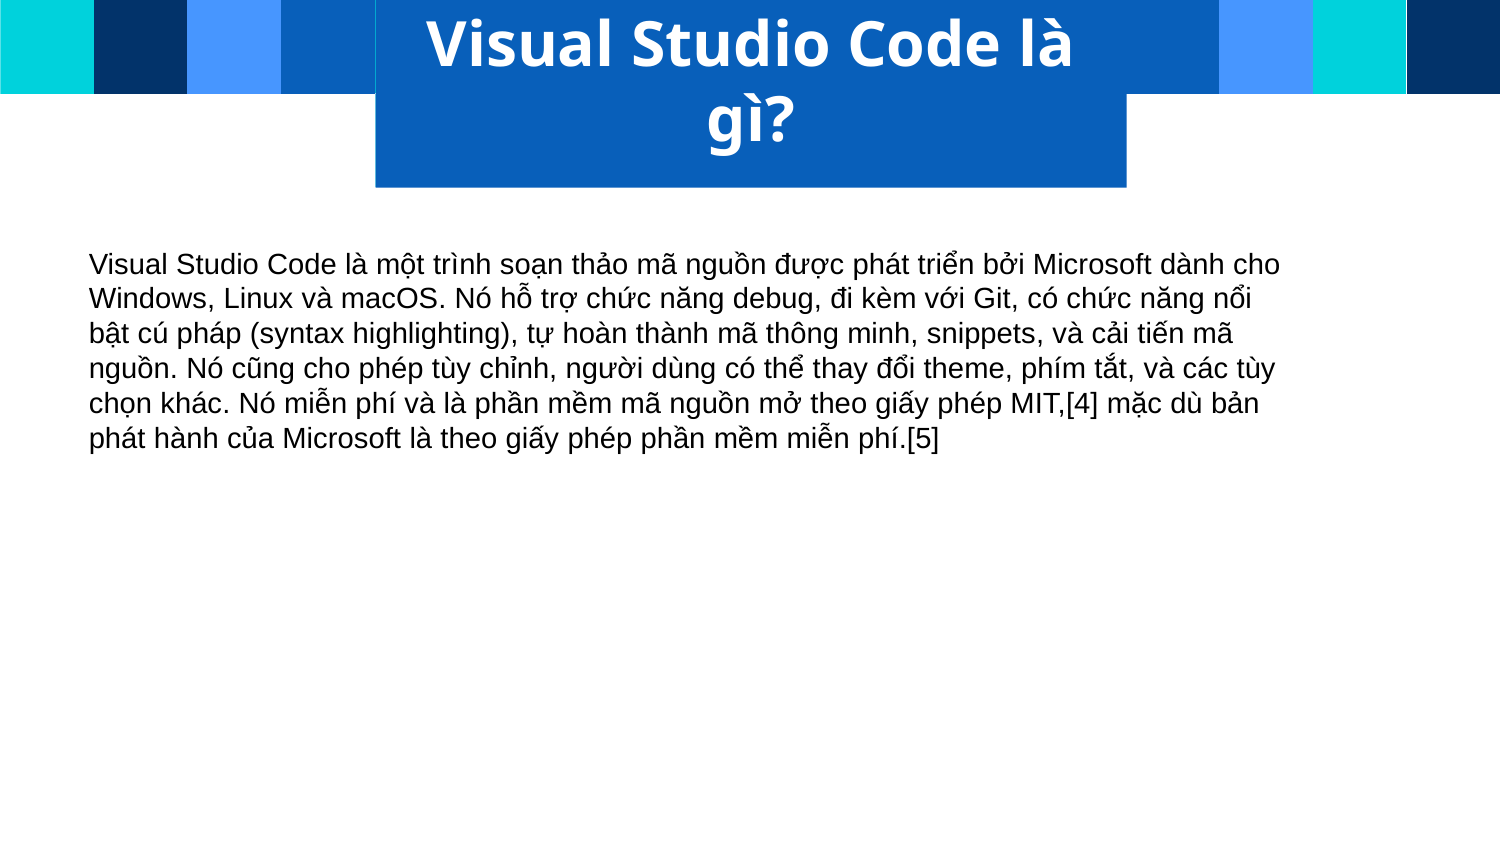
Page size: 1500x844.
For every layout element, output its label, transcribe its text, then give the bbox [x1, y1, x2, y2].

text_box Visual Studio Code là một trình soạn thảo mã nguồn được phát triển bởi Microsoft dành cho Windows, Linux và macOS. Nó hỗ trợ chức năng debug, đi kèm với Git, có chức năng nổi bật cú pháp (syntax highlighting), tự hoàn thành mã thông minh, snippets, và cải tiến mã nguồn. Nó cũng cho phép tùy chỉnh, người dùng có thể thay đổi theme, phím tắt, và các tùy chọn khác. Nó miễn phí và là phần mềm mã nguồn mở theo giấy phép MIT,[4] mặc dù bản phát hành của Microsoft là theo giấy phép phần mềm miễn phí.[5] [73, 237, 1316, 462]
text_box Visual Studio Code là gì? [375, 0, 1127, 188]
text_box [73, 245, 1385, 812]
